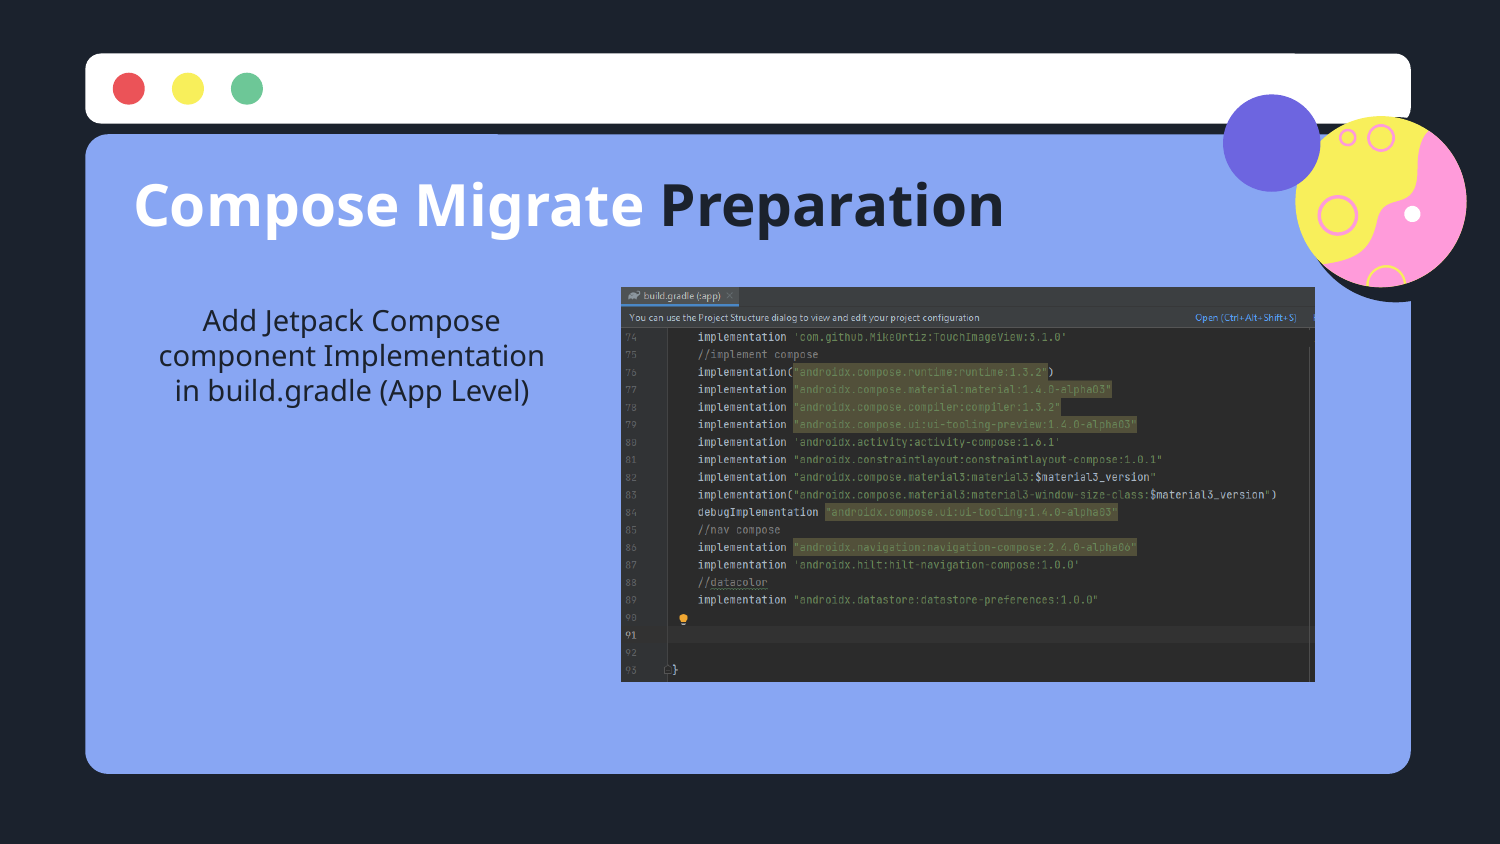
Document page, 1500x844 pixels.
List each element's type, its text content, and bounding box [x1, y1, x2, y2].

picture [621, 287, 1315, 682]
subtitle Add Jetpack Compose component Implementation in build.gradle (App Level) [138, 287, 566, 668]
title Compose Migrate Preparation [118, 153, 1382, 247]
